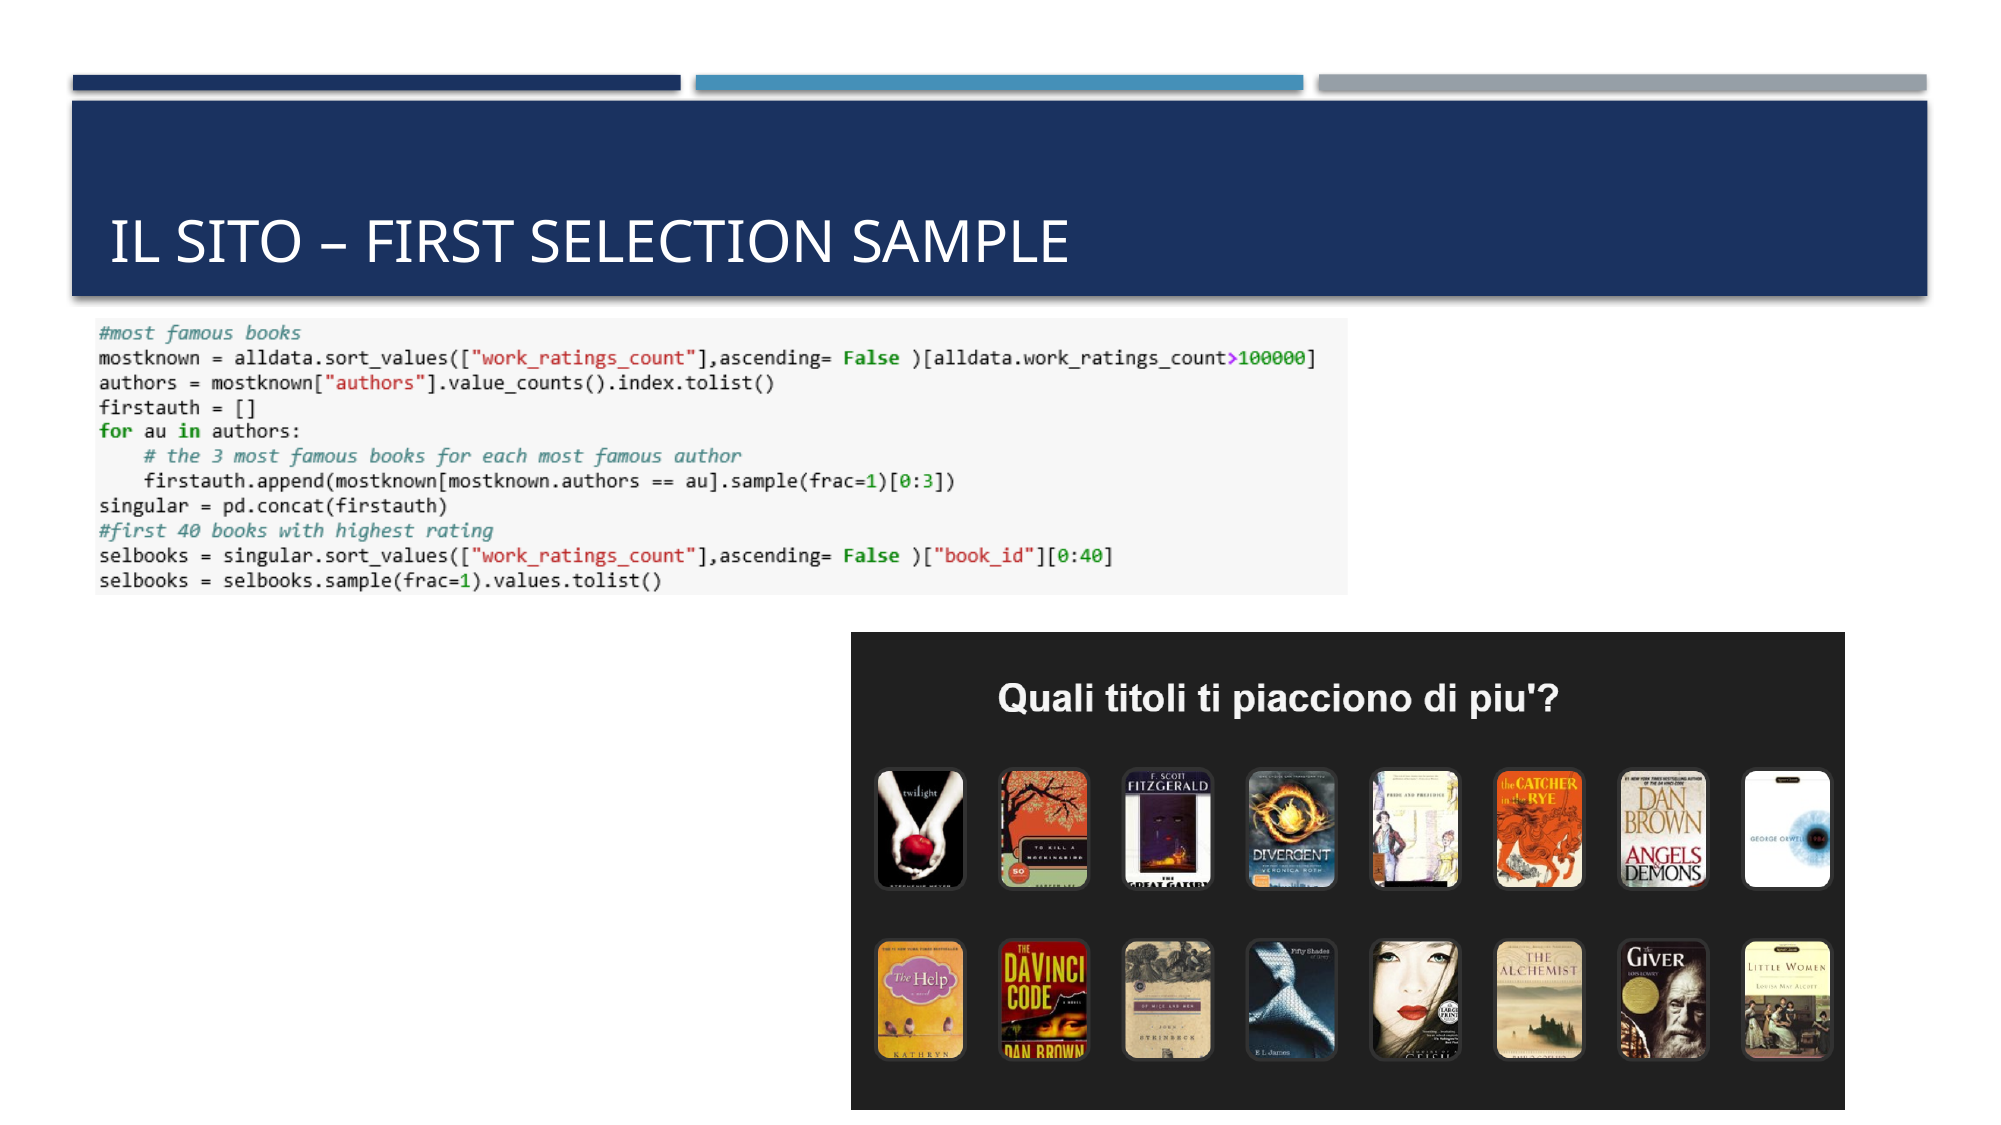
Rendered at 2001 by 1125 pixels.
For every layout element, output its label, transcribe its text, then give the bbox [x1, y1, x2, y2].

title Il sito – first selection sample [95, 115, 1905, 282]
picture [94, 318, 1349, 596]
picture [850, 631, 1845, 1110]
